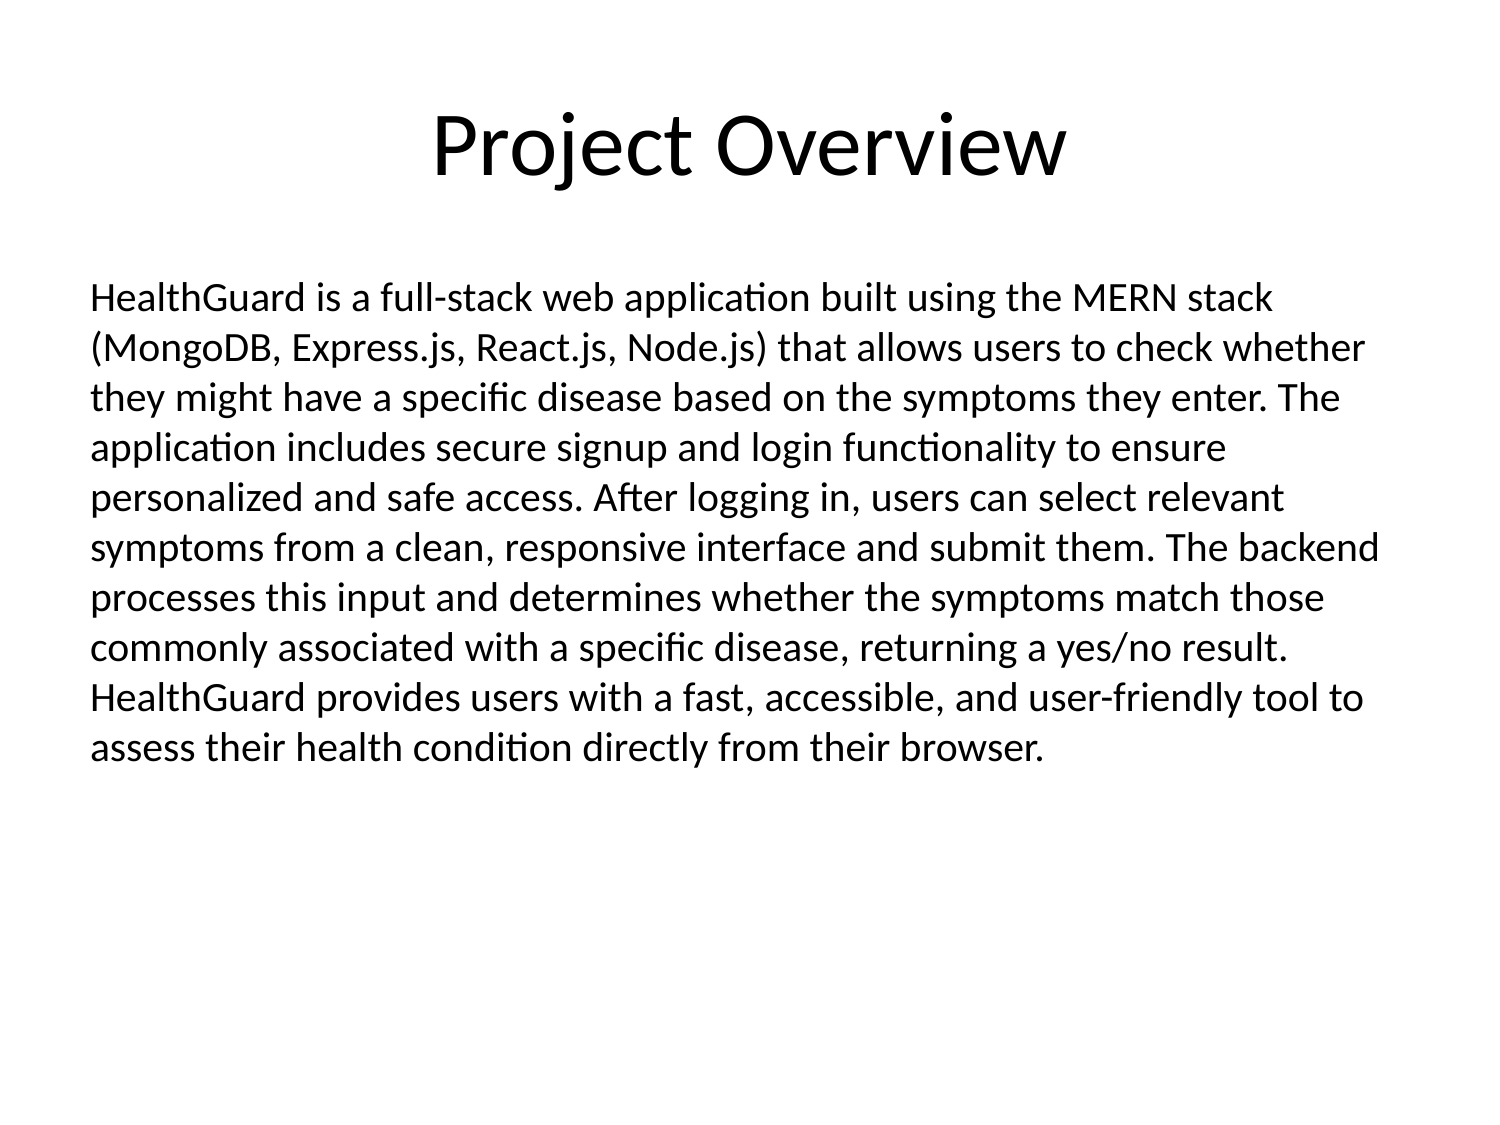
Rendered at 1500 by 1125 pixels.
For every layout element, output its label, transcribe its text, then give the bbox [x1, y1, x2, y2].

title Project Overview [75, 45, 1425, 233]
list HealthGuard is a full-stack web application built using the MERN stack (MongoDB, Express.js, React.js, Node.js) that allows users to check whether they might have a specific disease based on the symptoms they enter. The application includes secure signup and login functionality to ensure personalized and safe access. After logging in, users can select relevant symptoms from a clean, responsive interface and submit them. The backend processes this input and determines whether the symptoms match those commonly associated with a specific disease, returning a yes/no result. HealthGuard provides users with a fast, accessible, and user-friendly tool to assess their health condition directly from their browser. [75, 262, 1425, 1005]
